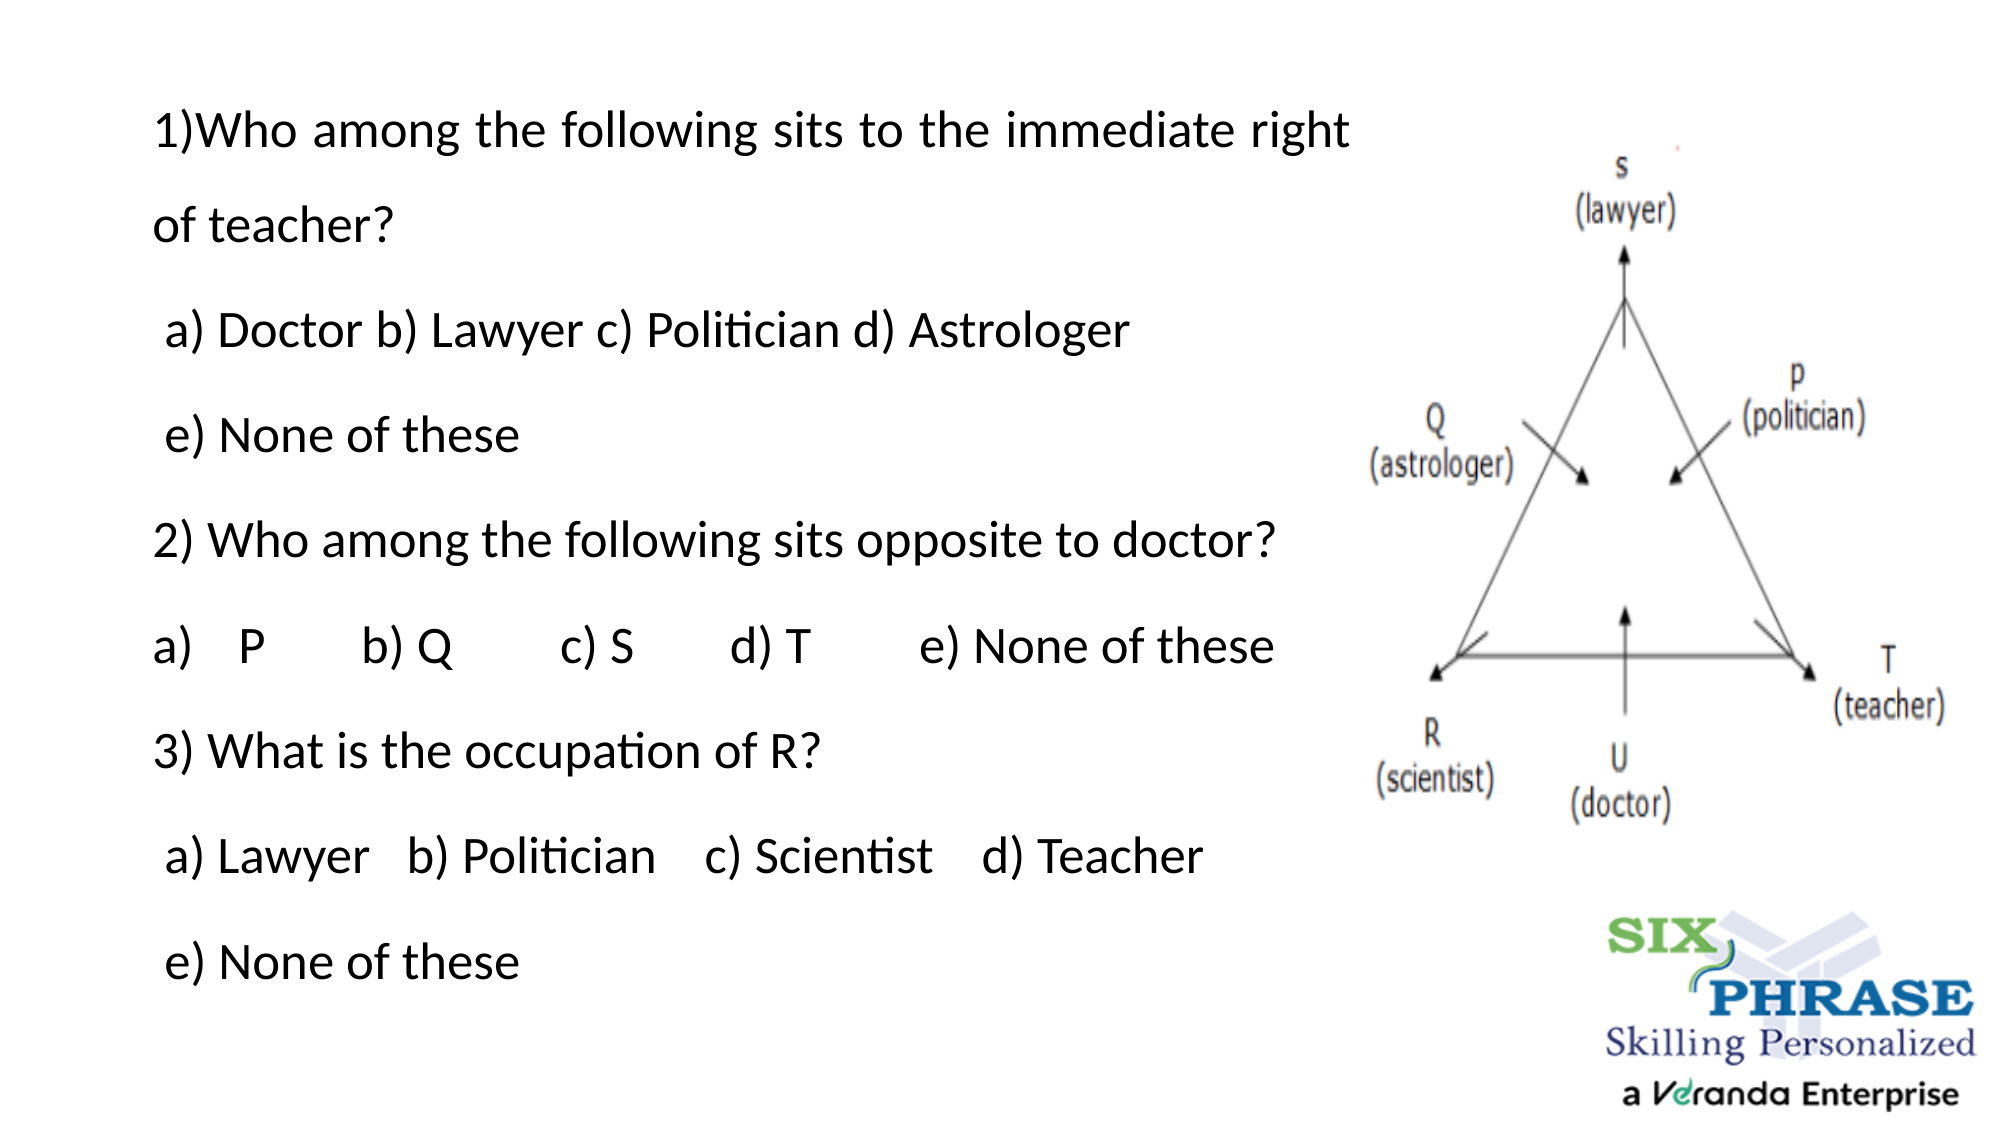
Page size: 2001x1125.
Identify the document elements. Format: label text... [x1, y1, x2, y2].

picture [1366, 96, 1956, 870]
list 1)Who among the following sits to the immediate right of teacher? a) Doctor b) Lawyer c) Politician d) Astrologer e) None of these 2) Who among the following sits opposite to doctor? P b) Q c) S d) T e) None of these 3) What is the occupation of R? a) Lawyer b) Politician c) Scientist d) Teacher e) None of these [137, 55, 1367, 1014]
picture [1585, 894, 2000, 1125]
